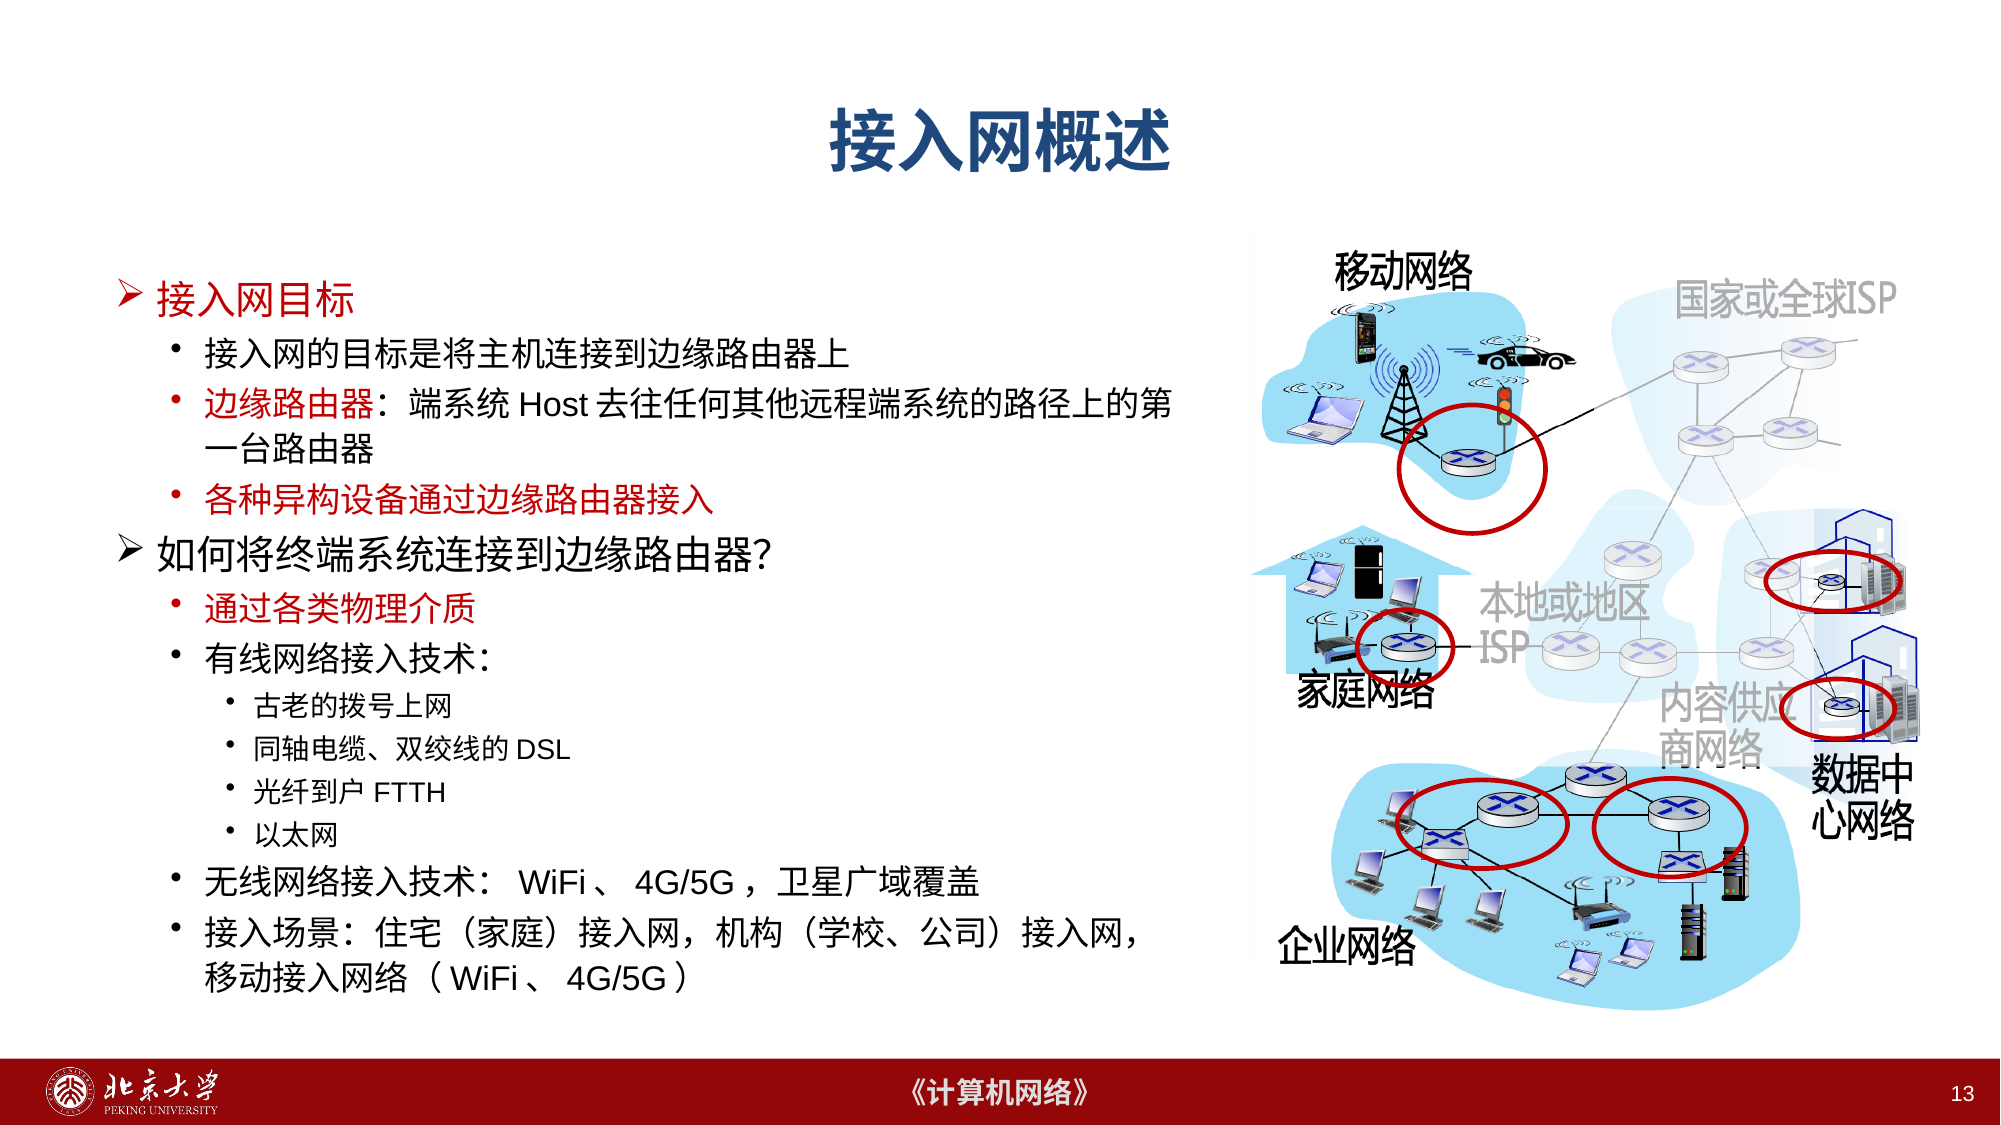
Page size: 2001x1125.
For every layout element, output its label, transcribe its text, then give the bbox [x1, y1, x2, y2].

slide_number 13 [1522, 1072, 1990, 1125]
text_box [1249, 228, 1933, 1017]
title 接入网概述 [99, 45, 1900, 233]
list 接入网目标 接入网的目标是将主机连接到边缘路由器上 边缘路由器：端系统Host去往任何其他远程端系统的路径上的第一台路由器 各种异构设备通过边缘路由器接入 如何将终端系统连接到边缘路由器？ 通过各类物理介质 有线网络接入技术： 古老的拨号上网 同轴电缆、双绞线的DSL 光纤到户FTTH 以太网 无线网络接入技术：WiFi、4G/5G，卫星广域覆盖 接入场景：住宅（家庭）接入网，机构（学校、公司）接入网，移动接入网络（WiFi、4G/5G） [99, 262, 1202, 1005]
picture [46, 1067, 218, 1116]
